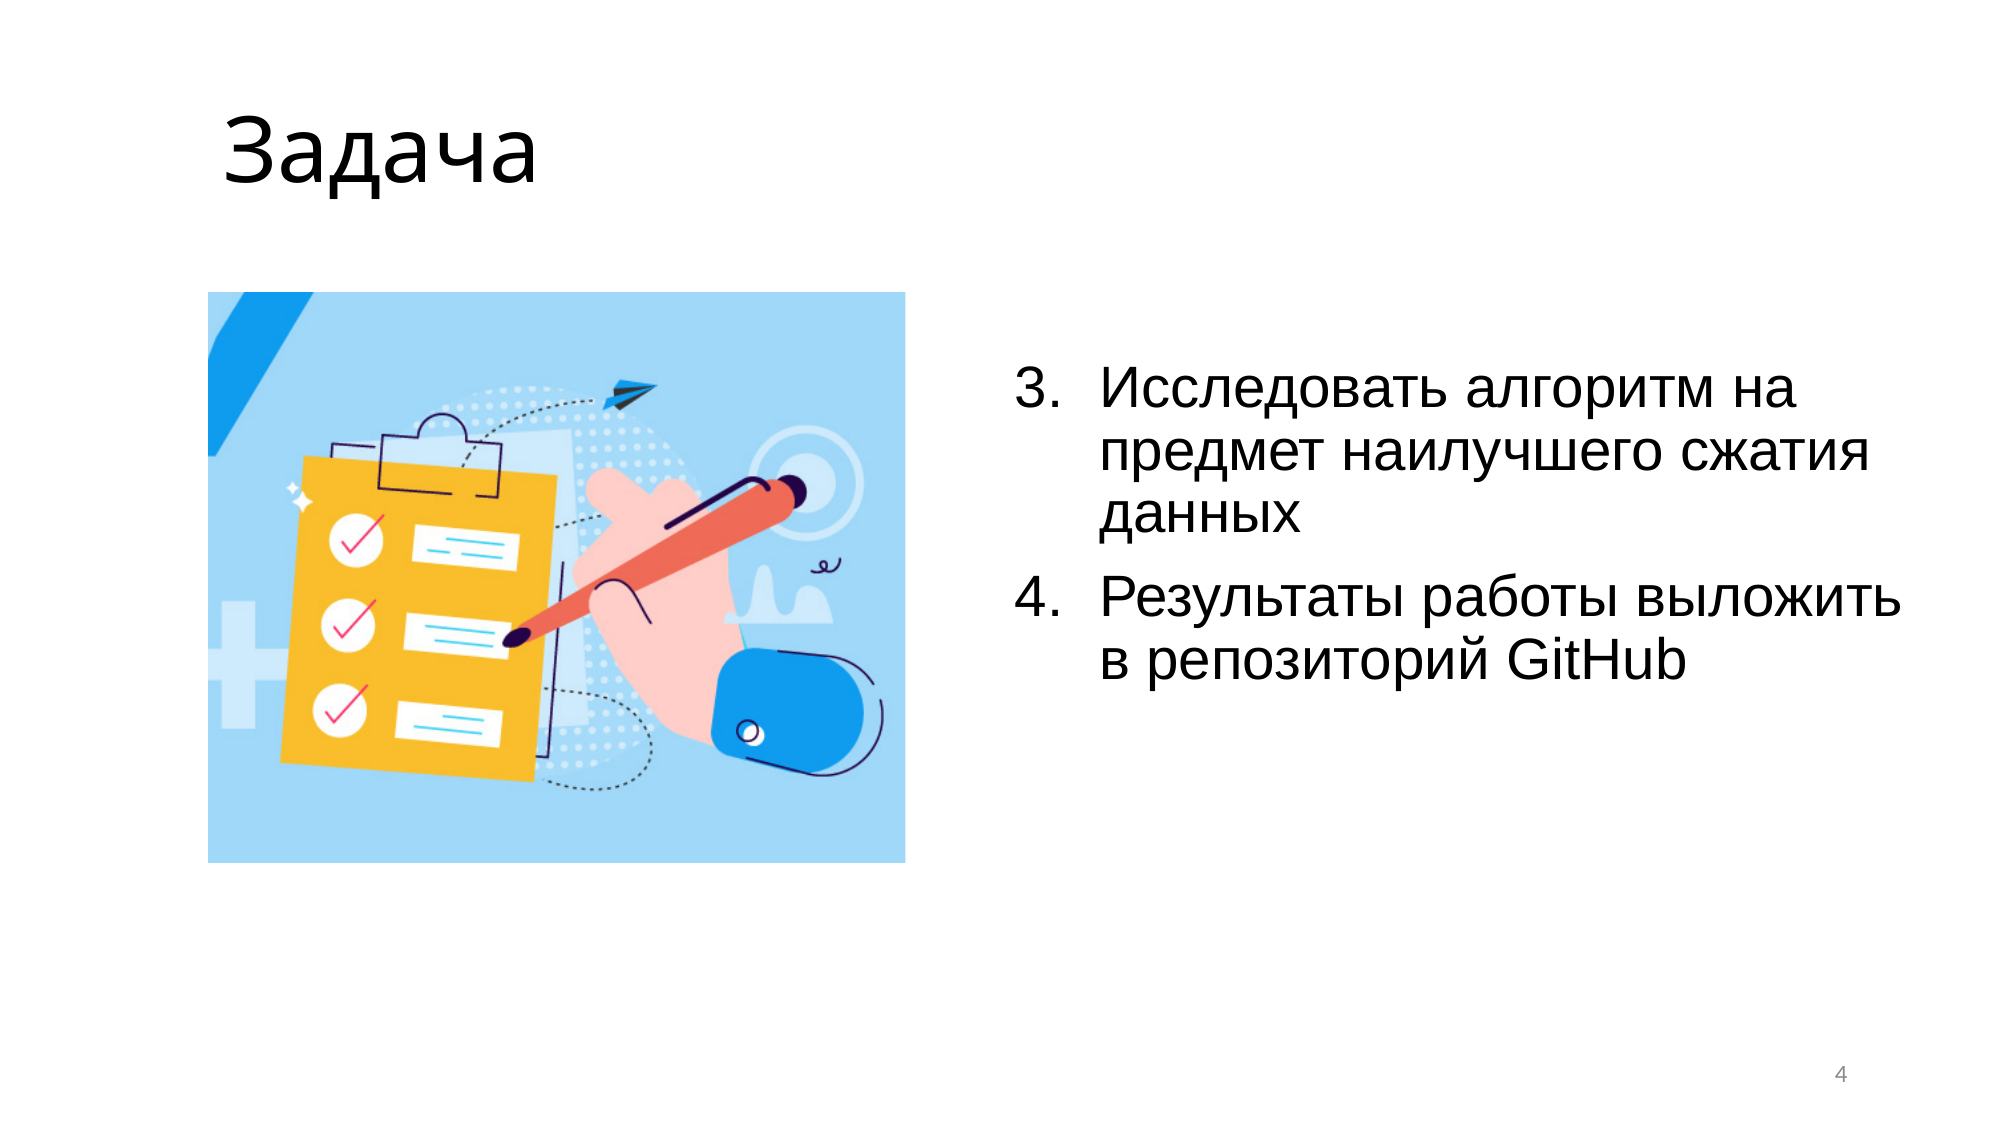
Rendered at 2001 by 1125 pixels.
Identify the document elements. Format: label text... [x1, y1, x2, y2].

list Исследовать алгоритм на предмет наилучшего сжатия данных Результаты работы выложить в репозиторий GitHub [999, 349, 1921, 843]
picture [208, 292, 906, 863]
slide_number 4 [1412, 1042, 1863, 1103]
title Задача [208, 44, 1934, 263]
